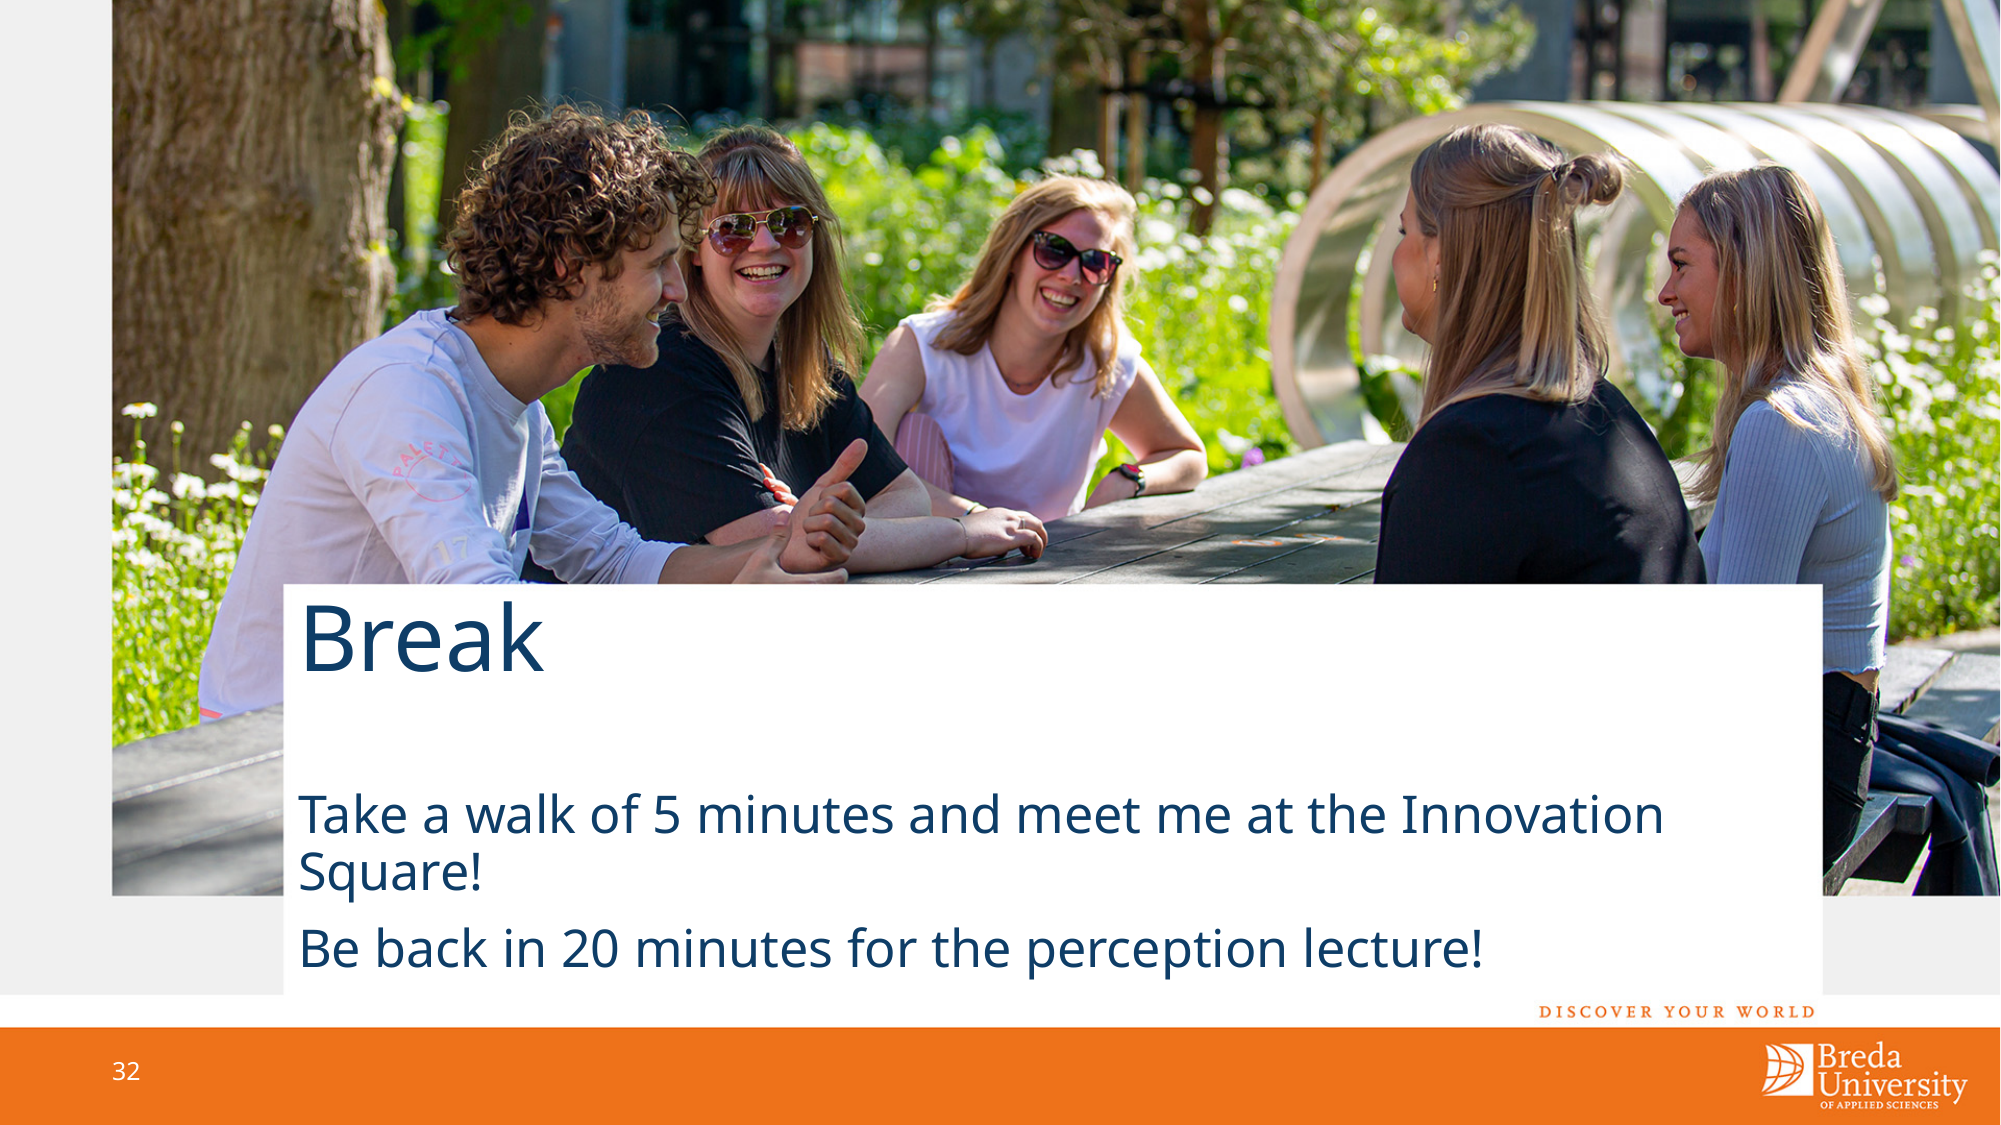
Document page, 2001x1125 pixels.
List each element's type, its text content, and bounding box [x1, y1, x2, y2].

title Break [283, 584, 1821, 767]
picture [0, 0, 2001, 1125]
slide_number 32 [97, 1042, 198, 1103]
list Take a walk of 5 minutes and meet me at the Innovation Square! Be back in 20 minutes for the perception lecture! [283, 781, 1821, 943]
